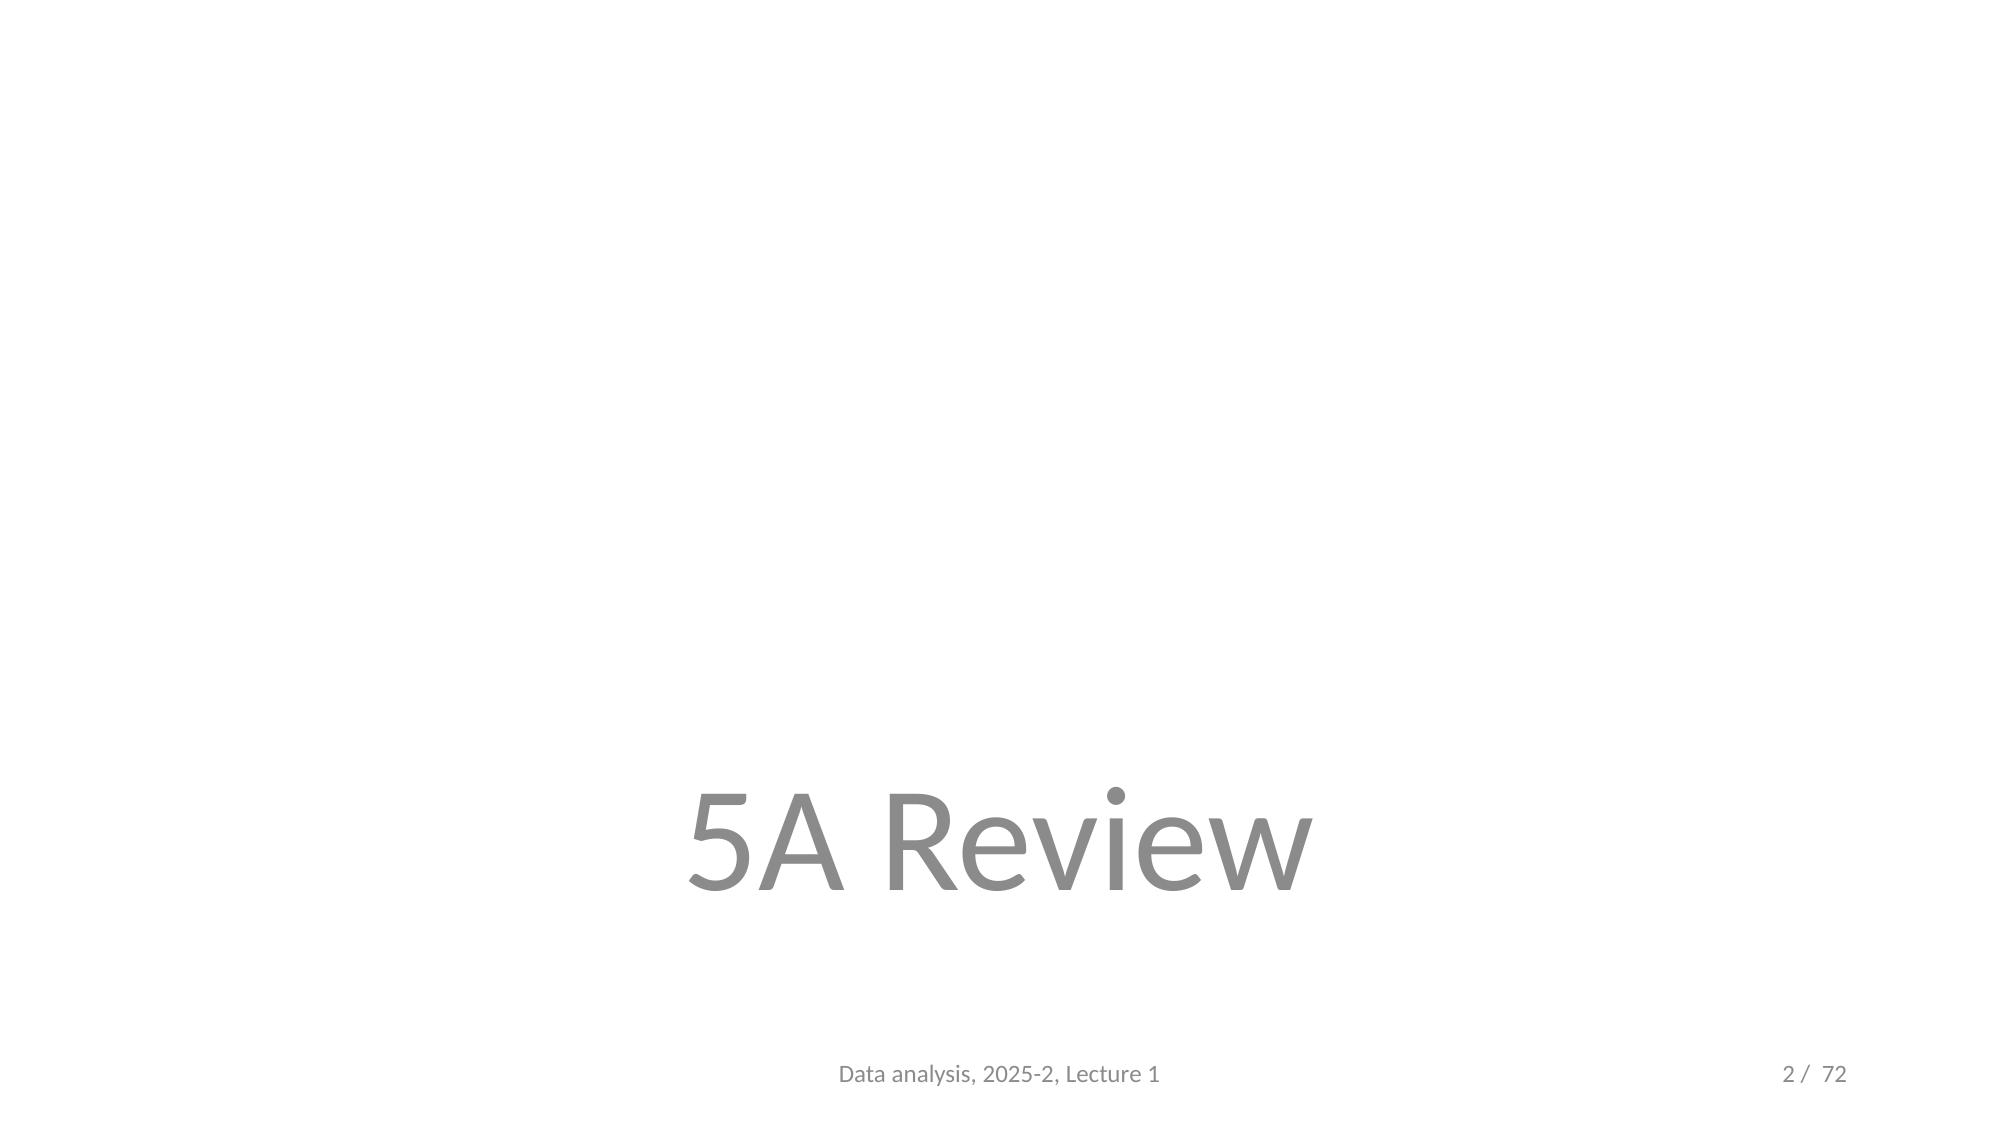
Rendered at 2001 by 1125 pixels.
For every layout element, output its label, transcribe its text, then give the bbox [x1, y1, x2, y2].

footer Data analysis, 2025-2, Lecture 1 [662, 1042, 1338, 1103]
list 5A Review [136, 752, 1862, 999]
slide_number 2 / 72 [1412, 1042, 1863, 1103]
